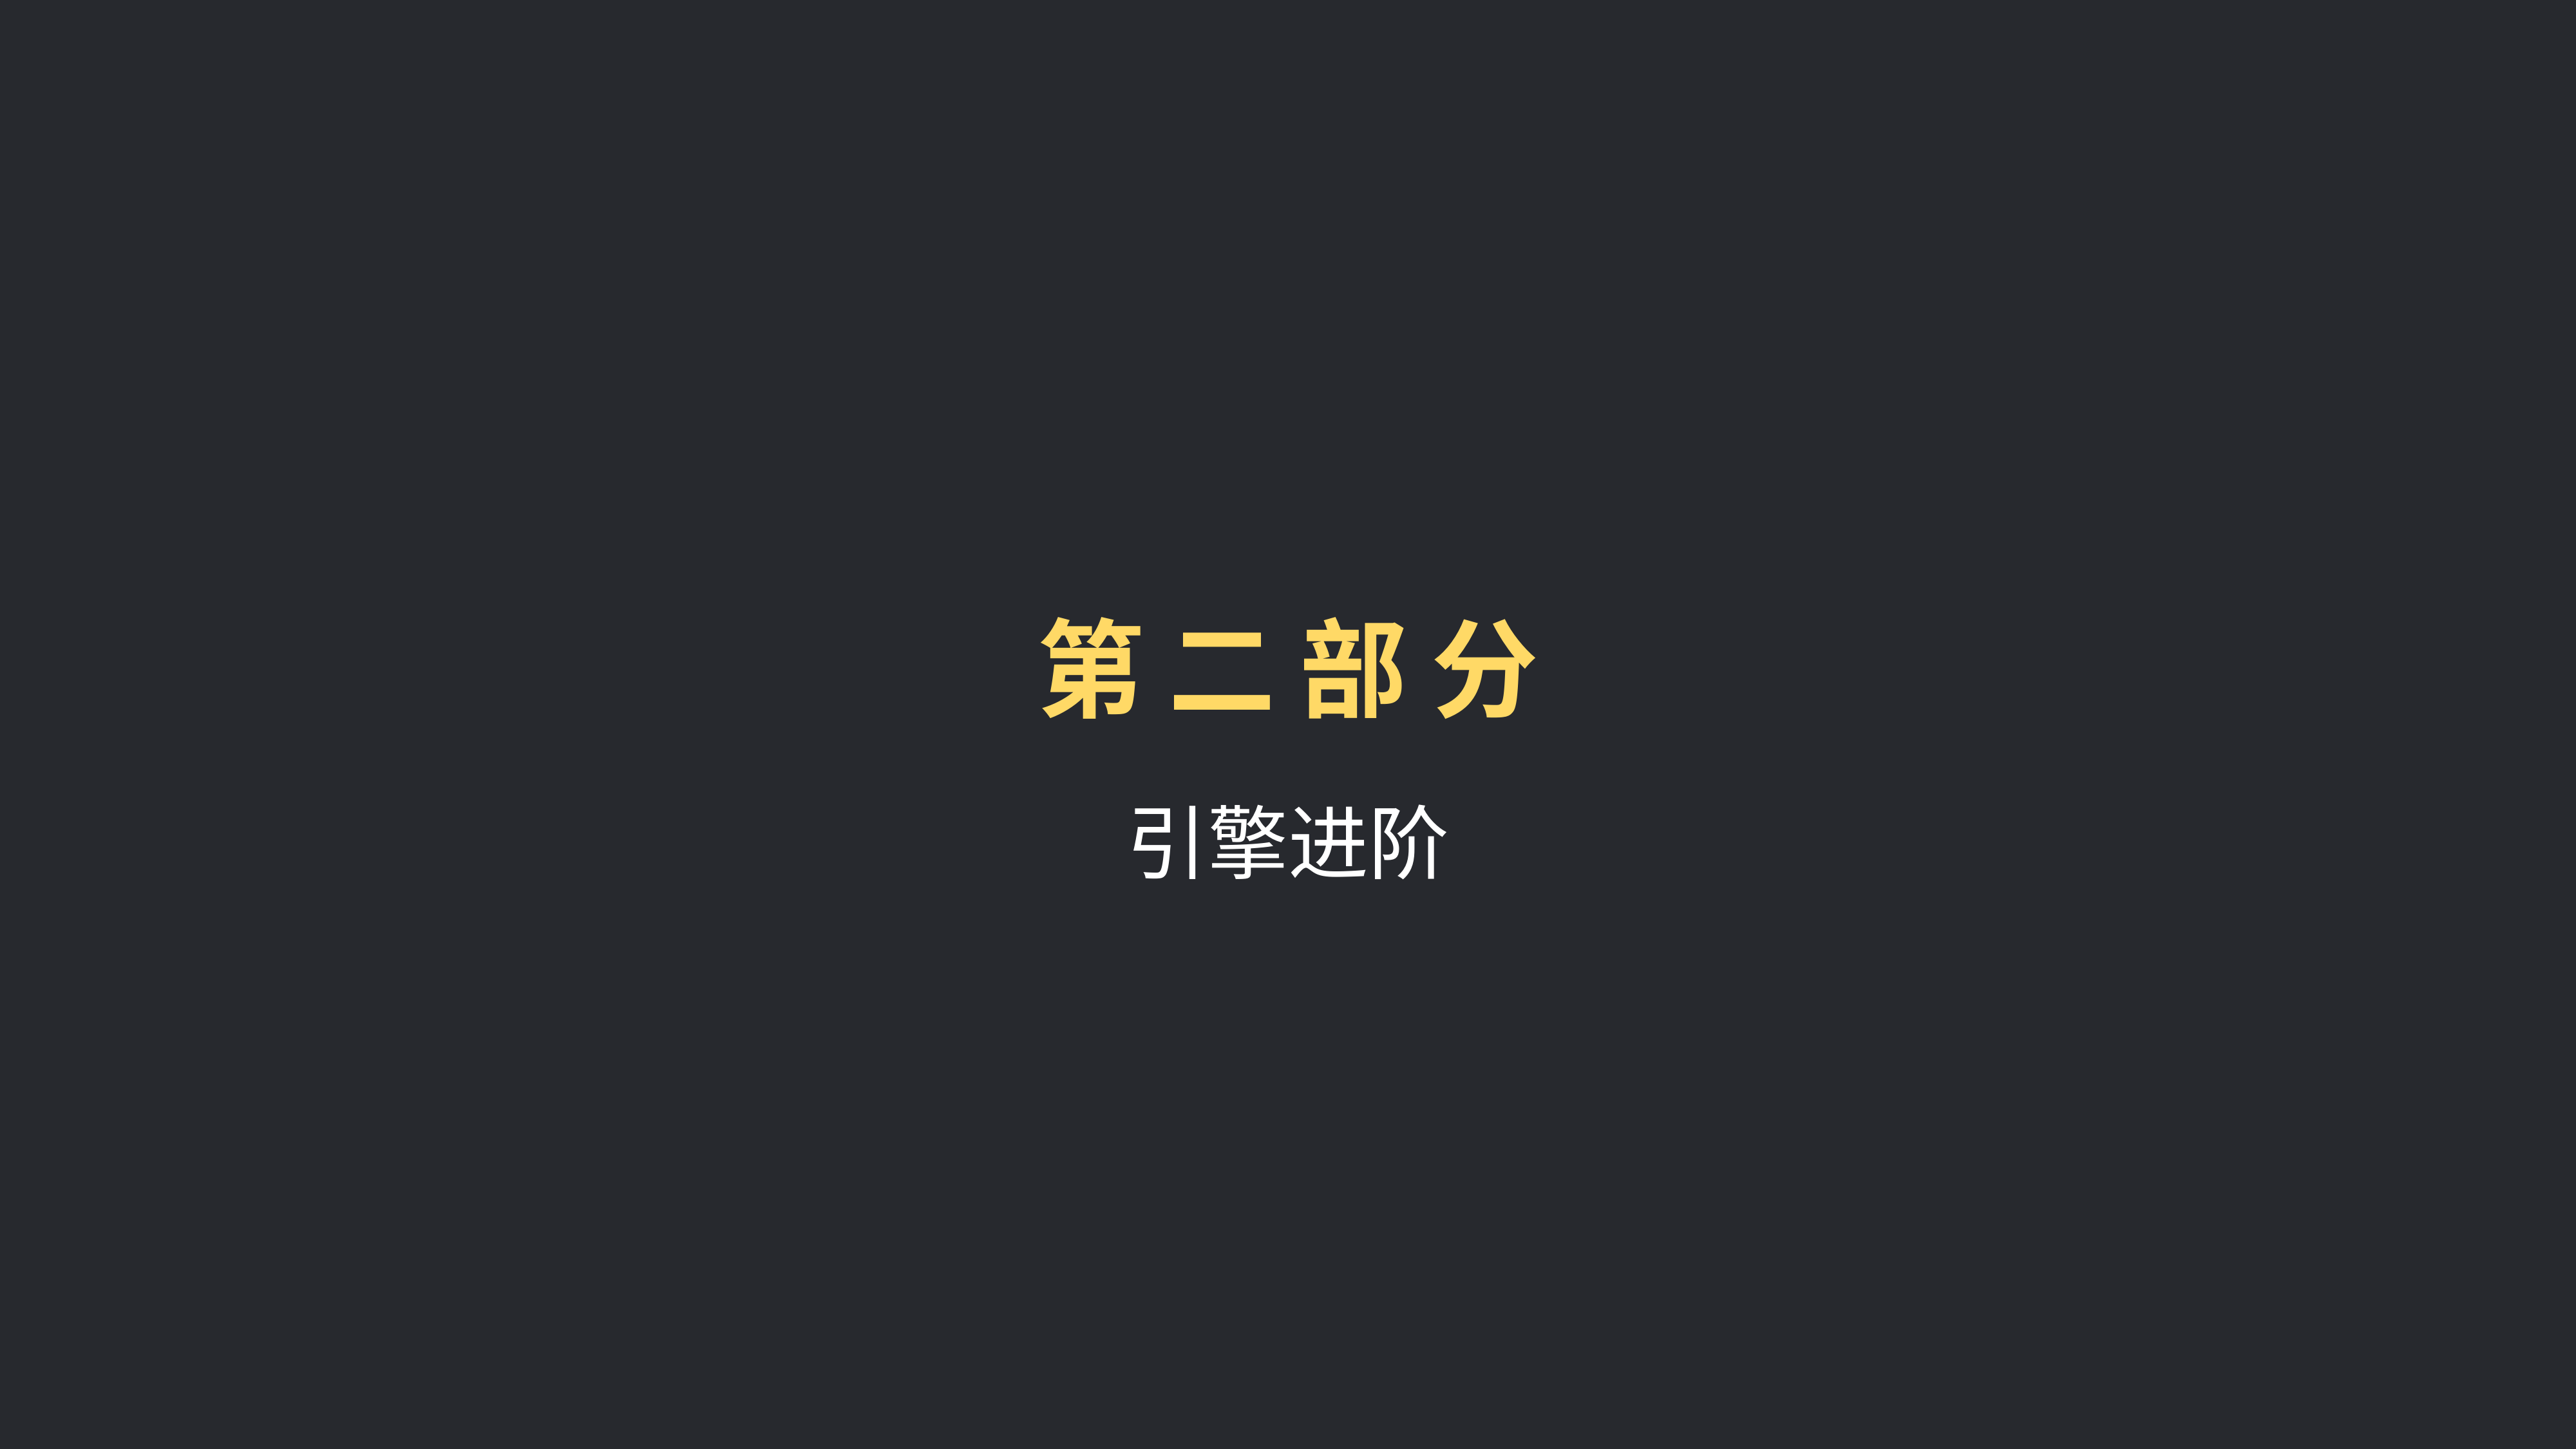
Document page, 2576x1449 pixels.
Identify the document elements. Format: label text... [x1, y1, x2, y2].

text_box 引擎进阶 [461, 786, 2115, 895]
text_box 第二部分 [1031, 596, 1545, 736]
